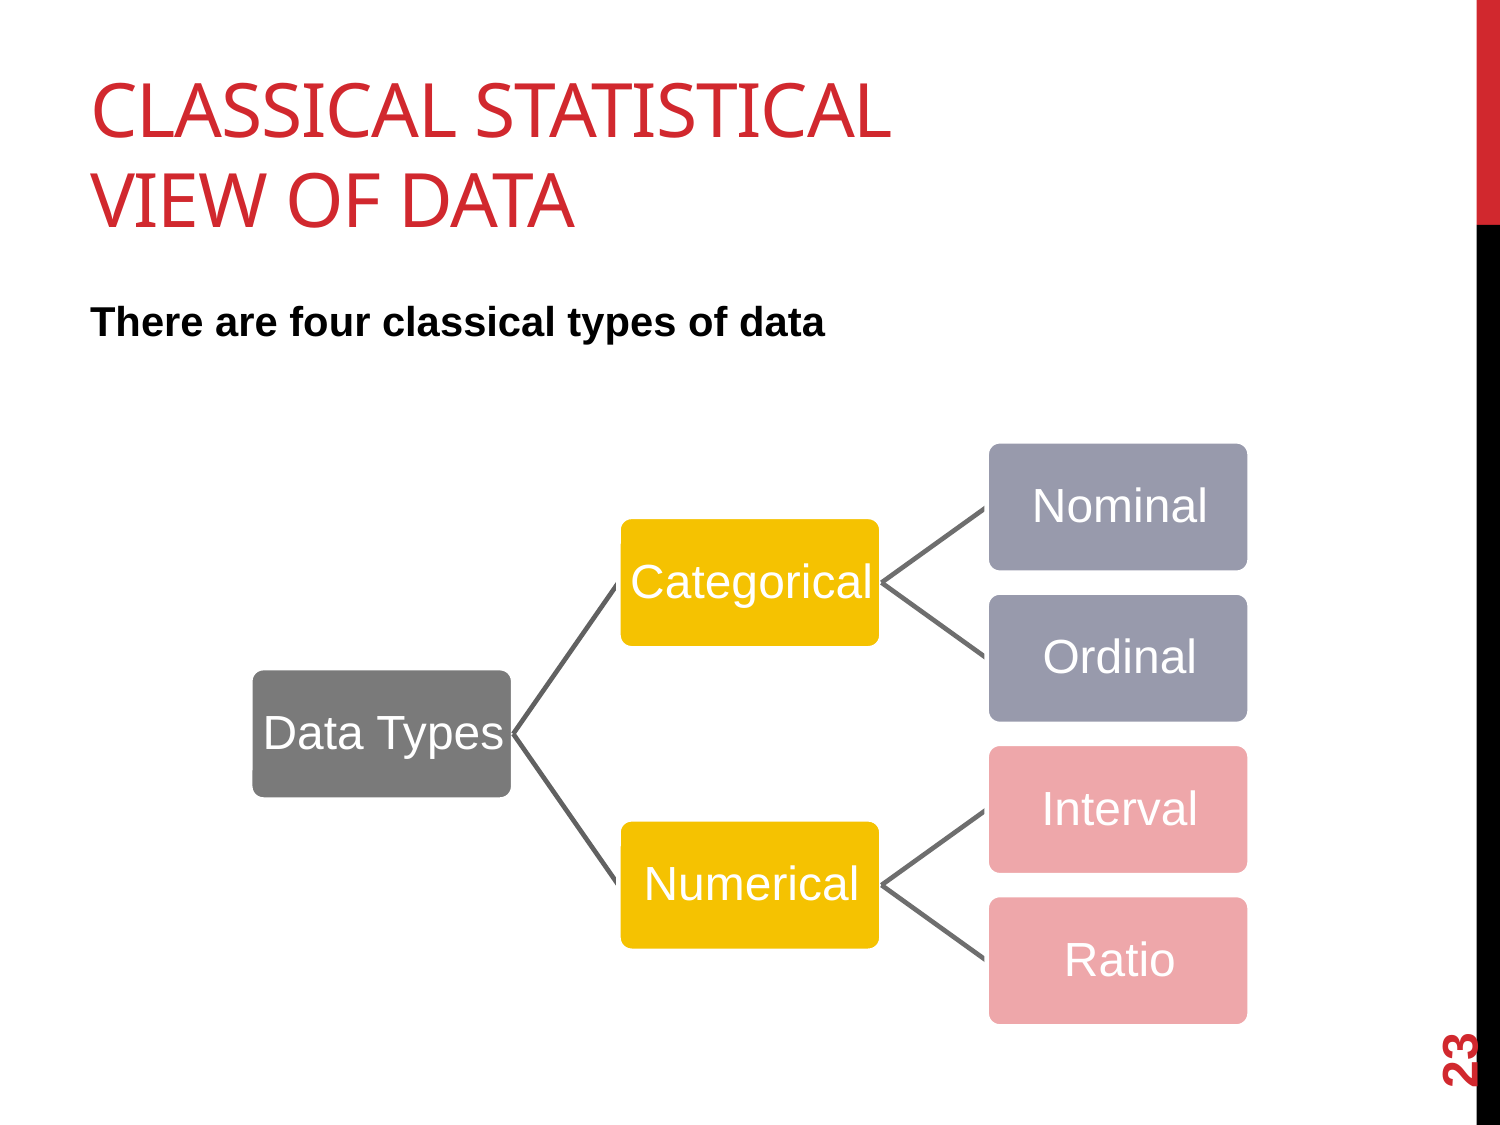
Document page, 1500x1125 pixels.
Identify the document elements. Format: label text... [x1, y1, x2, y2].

slide_number 23 [1427, 887, 1488, 1104]
list There are four classical types of data [75, 287, 1325, 1005]
title Classical Statistical View of Data [75, 25, 1025, 250]
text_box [249, 399, 1251, 1068]
